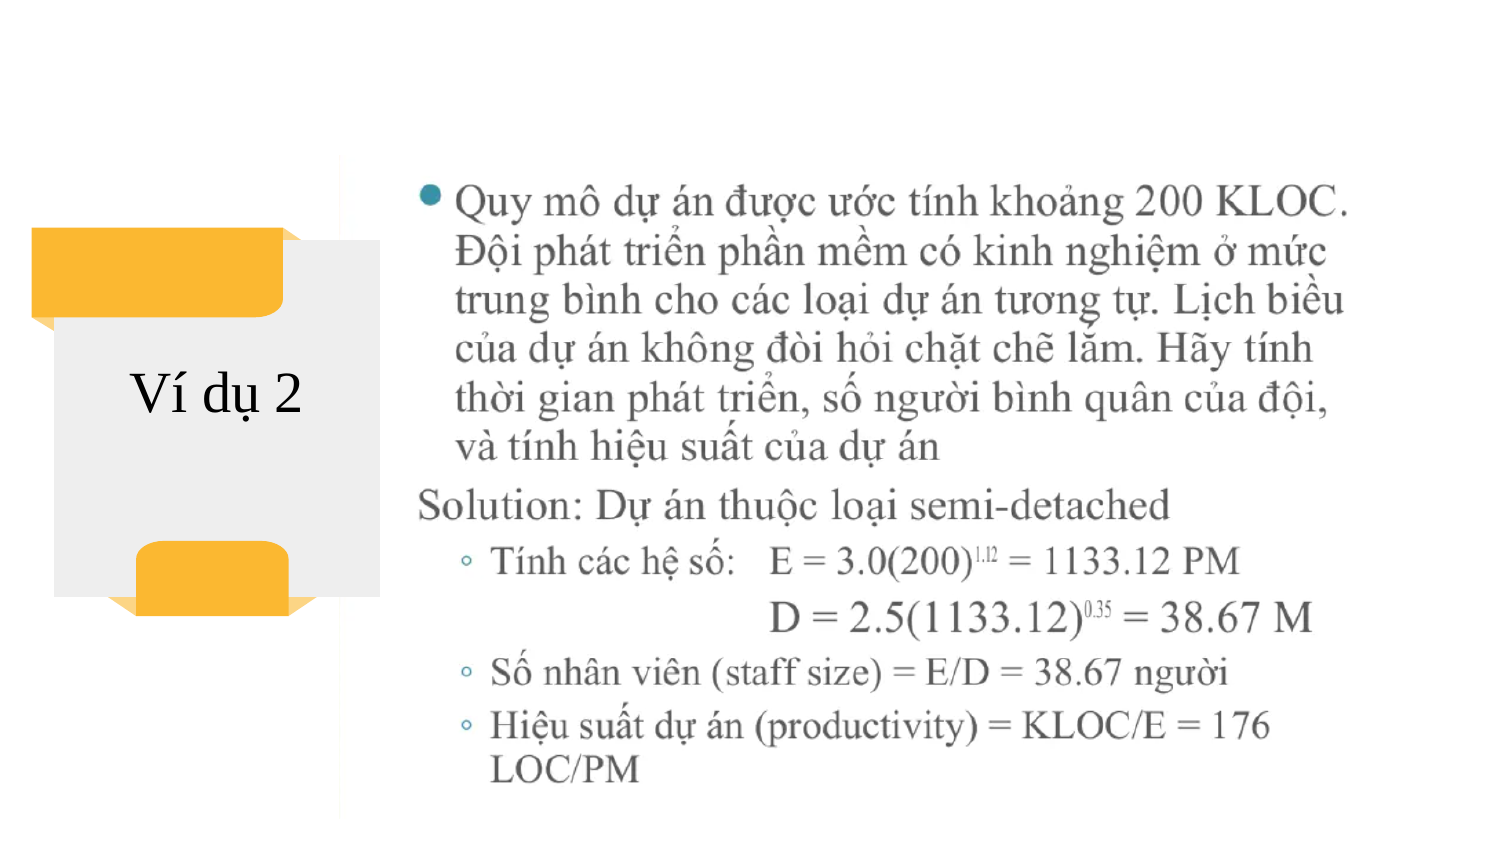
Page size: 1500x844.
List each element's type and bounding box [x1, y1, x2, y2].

text_box [31, 227, 380, 617]
picture [338, 155, 1406, 819]
